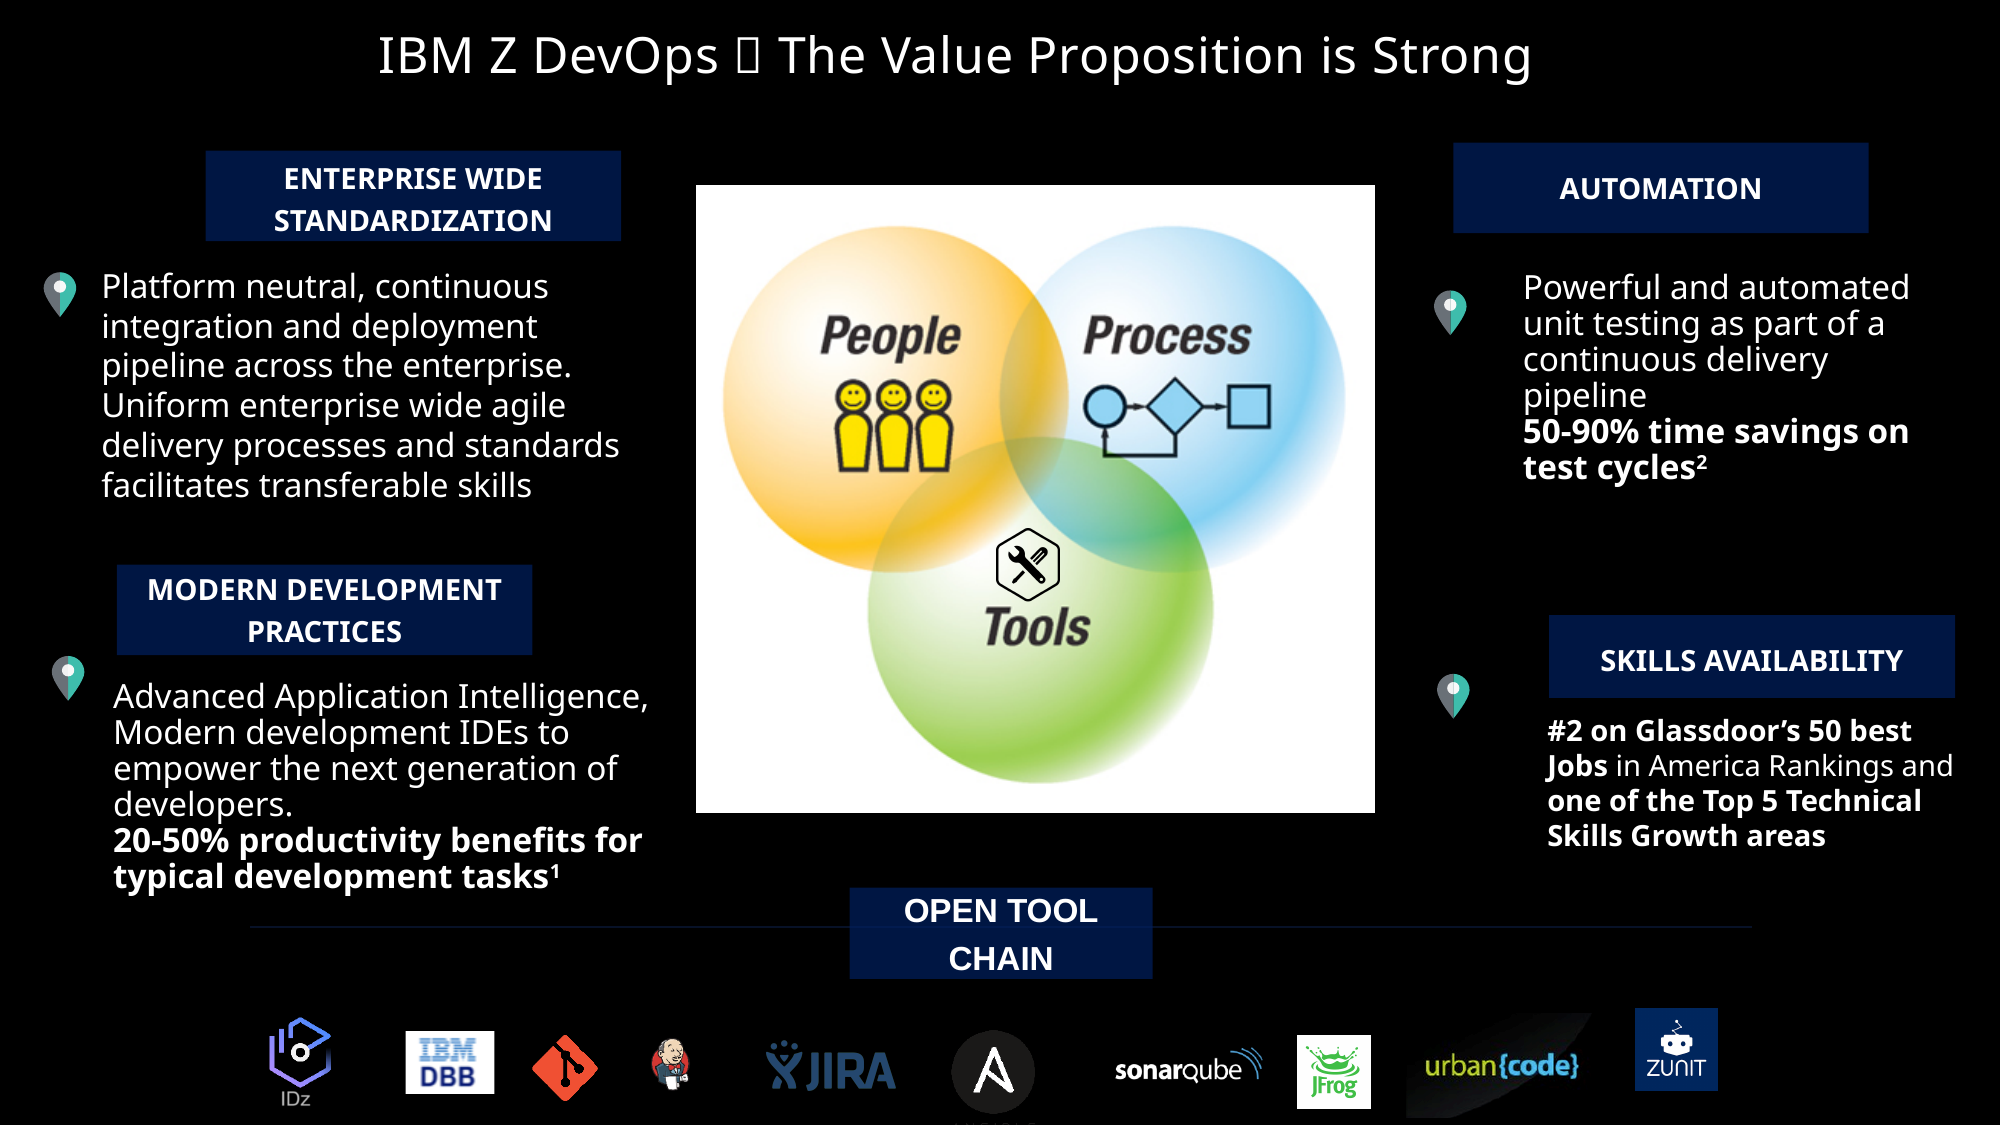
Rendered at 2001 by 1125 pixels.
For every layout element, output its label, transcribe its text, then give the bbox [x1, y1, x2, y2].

text_box SKILLS AVAILABILITY [1548, 614, 1956, 699]
picture [1297, 1035, 1371, 1109]
picture [624, 1027, 721, 1124]
text_box #2 on Glassdoor’s 50 best Jobs in America Rankings and one of the Top 5 Technical Skills Growth areas [1532, 705, 1987, 860]
picture [1067, 1021, 1296, 1113]
picture [766, 1040, 896, 1091]
text_box Platform neutral, continuous integration and deployment pipeline across the enterprise. Uniform enterprise wide agile delivery processes and standards facilitates transferable skills [86, 257, 673, 552]
picture [1635, 1008, 1718, 1091]
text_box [1433, 290, 1467, 336]
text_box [43, 272, 77, 318]
text_box Advanced Application Intelligence, Modern development IDEs to empower the next generation of developers. 20-50% productivity benefits for typical development tasks1 [98, 672, 673, 939]
picture [1406, 1013, 1595, 1118]
text_box OPEN TOOL CHAIN [848, 887, 1154, 927]
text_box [51, 655, 85, 701]
text_box OPEN TOOL CHAIN [848, 928, 1154, 980]
picture [405, 1031, 495, 1094]
picture [696, 185, 1375, 813]
text_box IBM Z DevOps  The Value Proposition is Strong [282, 15, 1631, 91]
picture [951, 1030, 1035, 1125]
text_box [1436, 673, 1470, 719]
text_box ENTERPRISE WIDE STANDARDIZATION [205, 149, 622, 242]
text_box AUTOMATION [1452, 142, 1870, 234]
picture [532, 1034, 606, 1101]
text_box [267, 1016, 336, 1123]
text_box Powerful and automated unit testing as part of a continuous delivery pipeline 50-90% time savings on test cycles2 [1508, 263, 1963, 494]
text_box MODERN DEVELOPMENT PRACTICES [116, 564, 533, 656]
